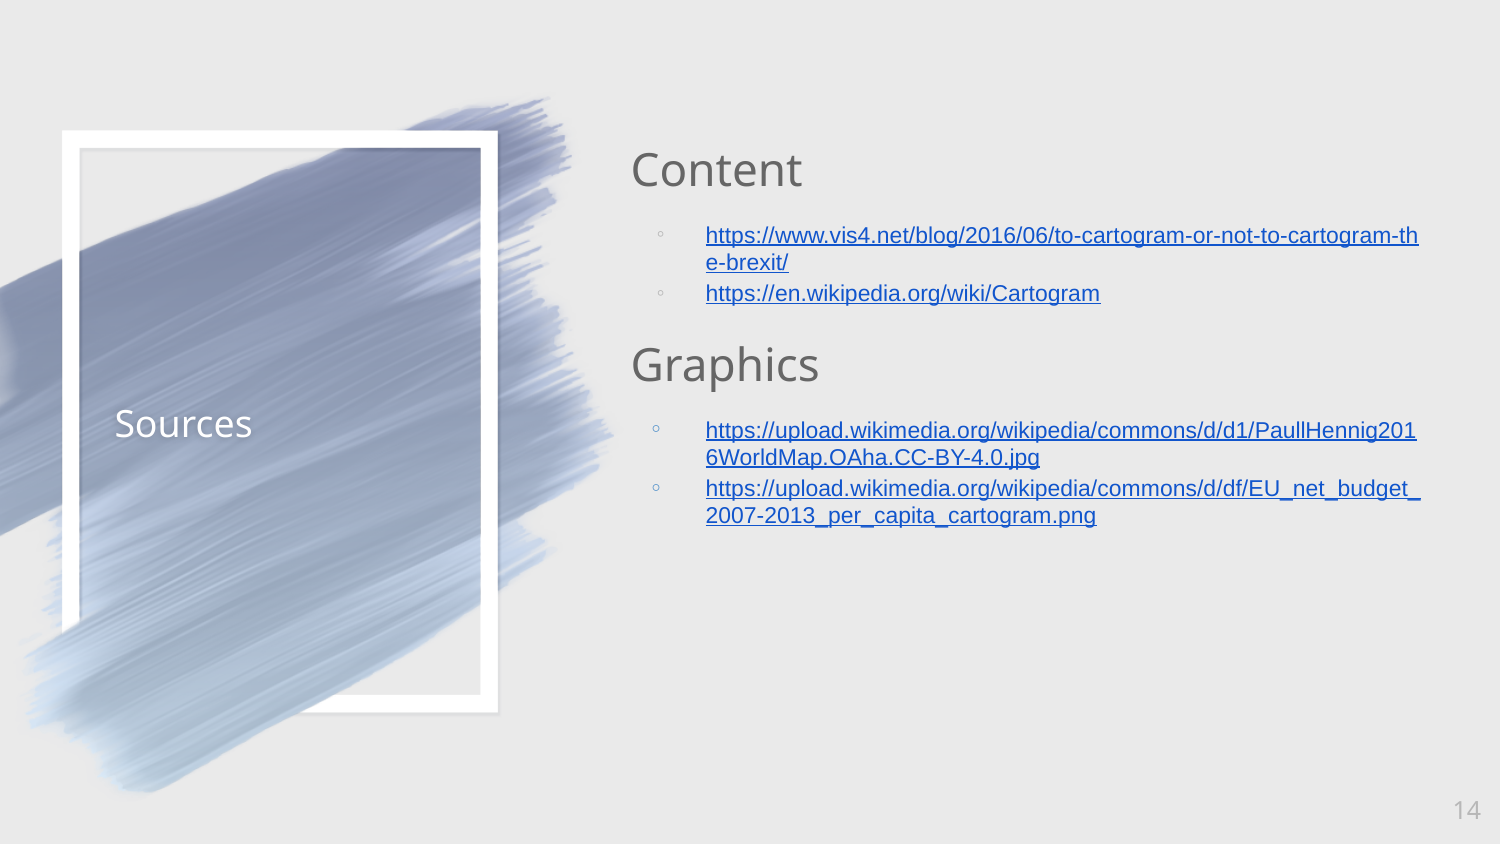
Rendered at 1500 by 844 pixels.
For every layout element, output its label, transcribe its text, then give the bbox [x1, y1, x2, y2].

picture [0, 0, 1500, 844]
list Content https://www.vis4.net/blog/2016/06/to-cartogram-or-not-to-cartogram-the-brexit/ https://en.wikipedia.org/wiki/Cartogram Graphics https://upload.wikimedia.org/wikipedia/commons/d/d1/PaullHennig2016WorldMap.OAha.CC-BY-4.0.jpg https://upload.wikimedia.org/wikipedia/commons/d/df/EU_net_budget_2007-2013_per_capita_cartogram.png [630, 132, 1426, 715]
slide_number ‹#› [1391, 779, 1482, 844]
title Sources [114, 149, 447, 696]
